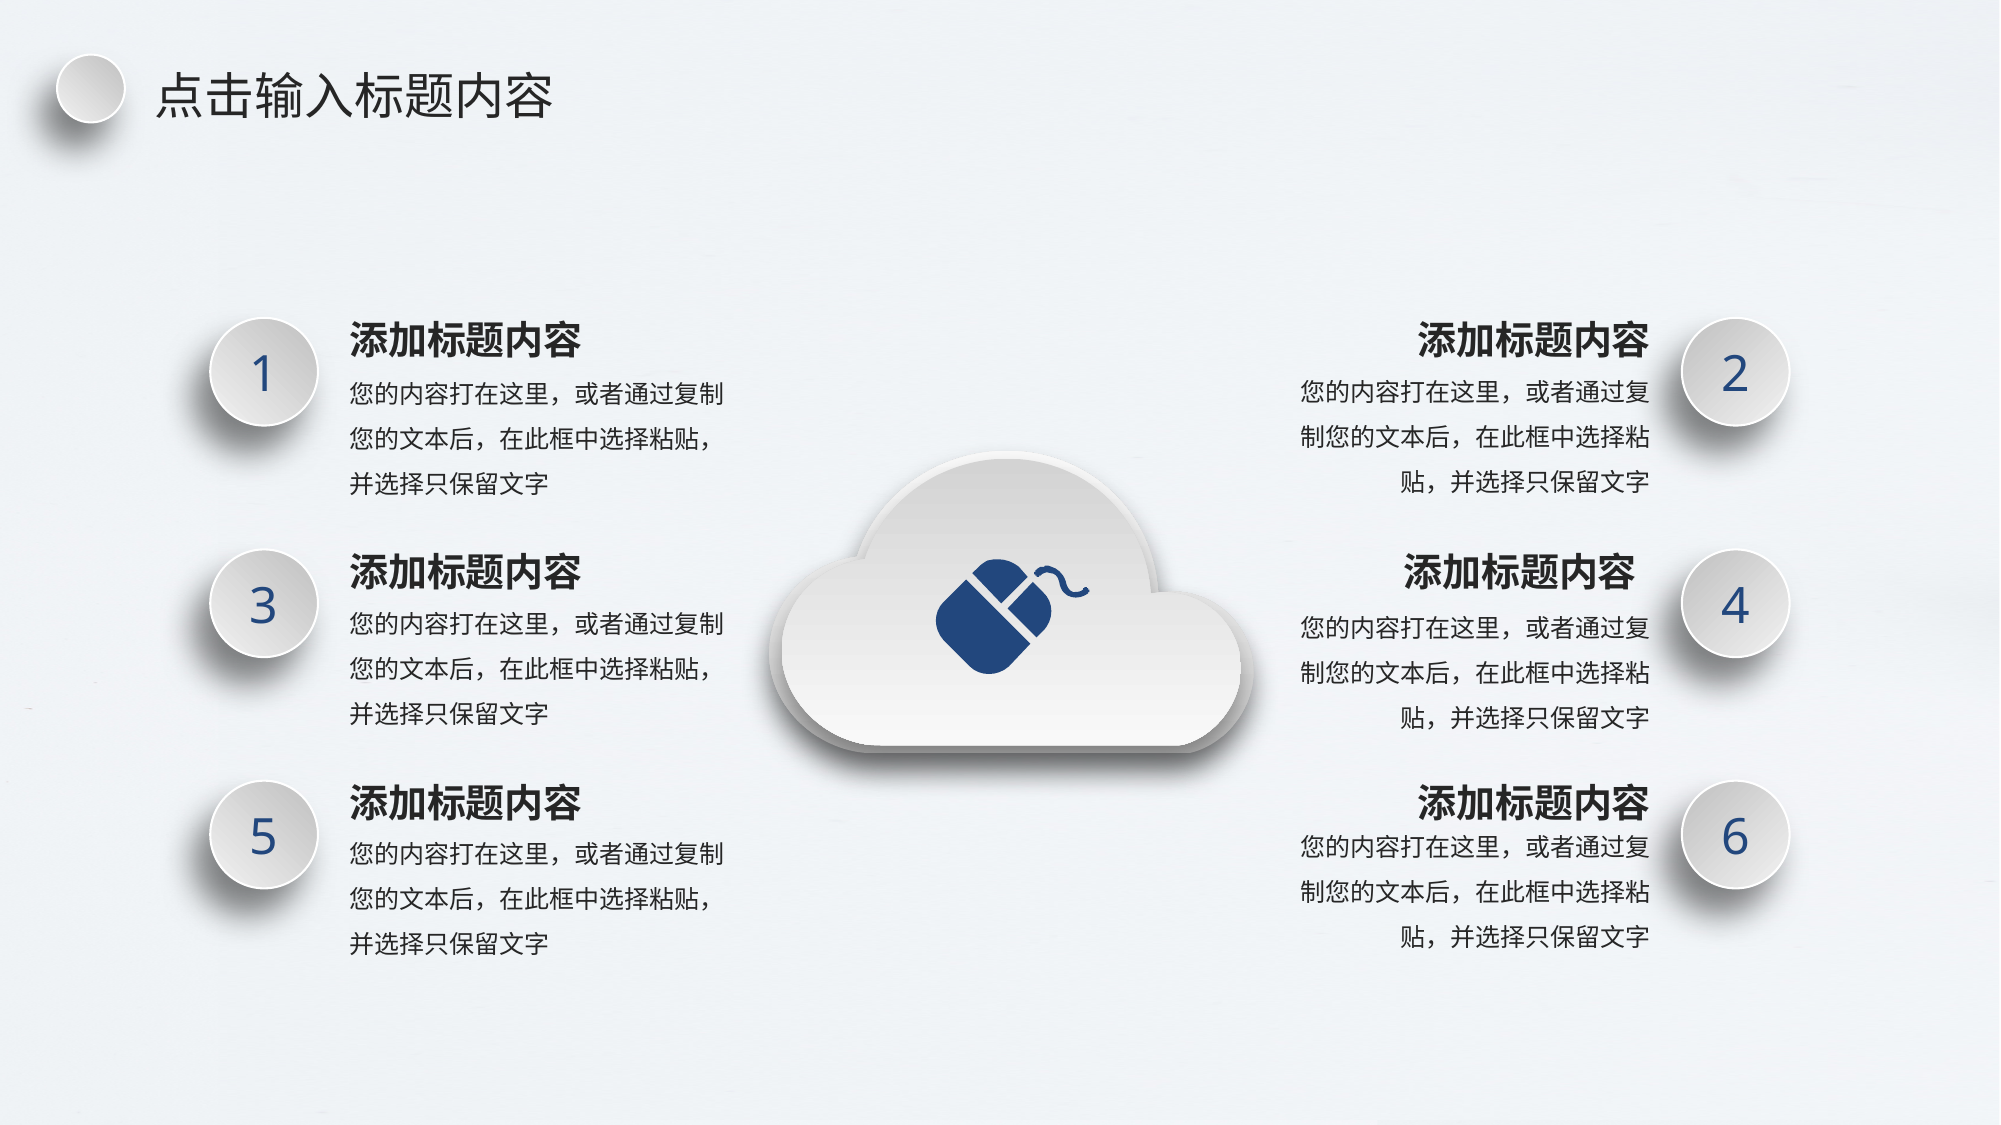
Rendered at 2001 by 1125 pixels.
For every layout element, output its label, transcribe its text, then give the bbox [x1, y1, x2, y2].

text_box 您的内容打在这里，或者通过复制您的文本后，在此框中选择粘贴，并选择只保留文字 [318, 602, 743, 721]
text_box 您的内容打在这里，或者通过复制您的文本后，在此框中选择粘贴，并选择只保留文字 [318, 372, 743, 491]
text_box 添加标题内容 [318, 312, 629, 343]
text_box 您的内容打在这里，或者通过复制您的文本后，在此框中选择粘贴，并选择只保留文字 [318, 831, 743, 951]
text_box 3 [209, 548, 319, 659]
text_box 添加标题内容 [1371, 775, 1682, 806]
text_box 您的内容打在这里，或者通过复制您的文本后，在此框中选择粘贴，并选择只保留文字 [1280, 369, 1682, 488]
text_box 6 [1681, 779, 1791, 890]
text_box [769, 450, 1254, 754]
picture [0, 0, 2000, 1125]
text_box 添加标题内容 [318, 775, 629, 806]
text_box 您的内容打在这里，或者通过复制您的文本后，在此框中选择粘贴，并选择只保留文字 [1280, 605, 1682, 725]
text_box 4 [1680, 548, 1791, 659]
text_box 5 [209, 779, 319, 890]
text_box 添加标题内容 [1371, 312, 1682, 343]
text_box 添加标题内容 [318, 544, 629, 575]
text_box [56, 53, 126, 124]
text_box 点击输入标题内容 [154, 52, 620, 136]
text_box 添加标题内容 [1357, 544, 1669, 575]
text_box 1 [209, 316, 319, 427]
text_box 2 [1680, 316, 1791, 427]
text_box 您的内容打在这里，或者通过复制您的文本后，在此框中选择粘贴，并选择只保留文字 [1280, 825, 1682, 944]
